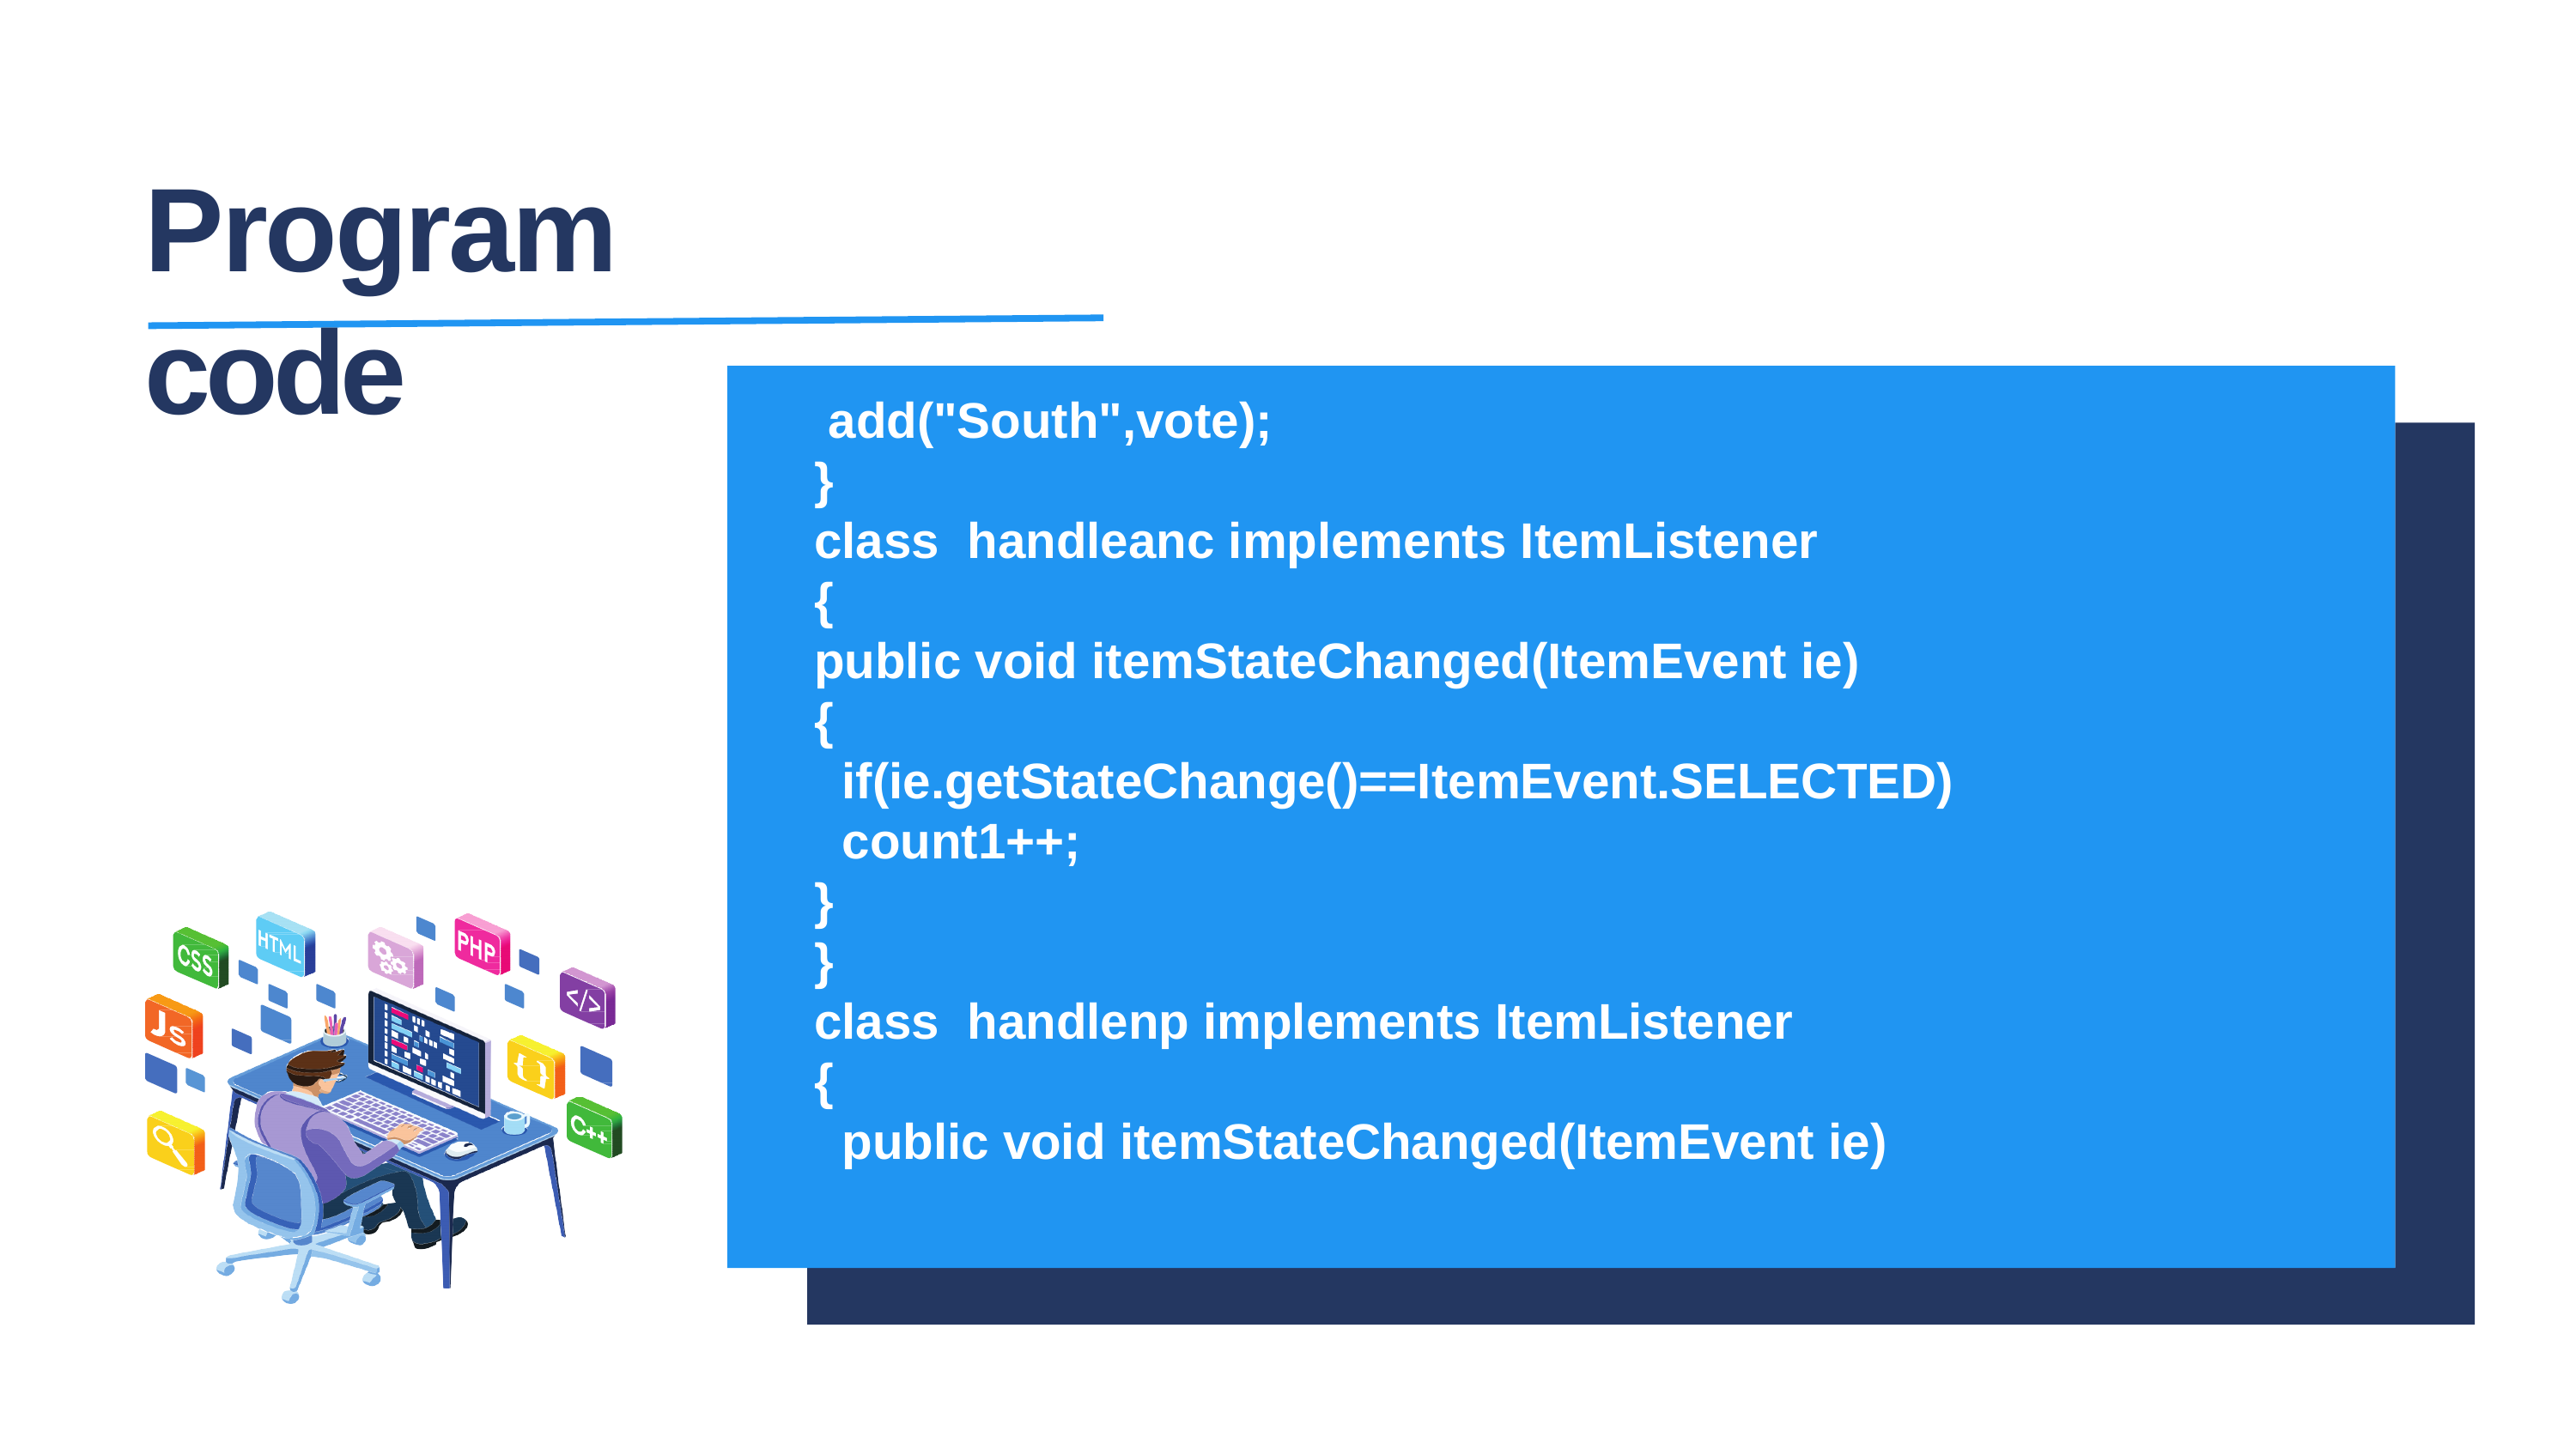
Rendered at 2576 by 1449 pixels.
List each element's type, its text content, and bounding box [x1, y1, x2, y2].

title Program code [143, 150, 905, 438]
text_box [144, 911, 623, 1304]
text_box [726, 365, 2476, 1325]
